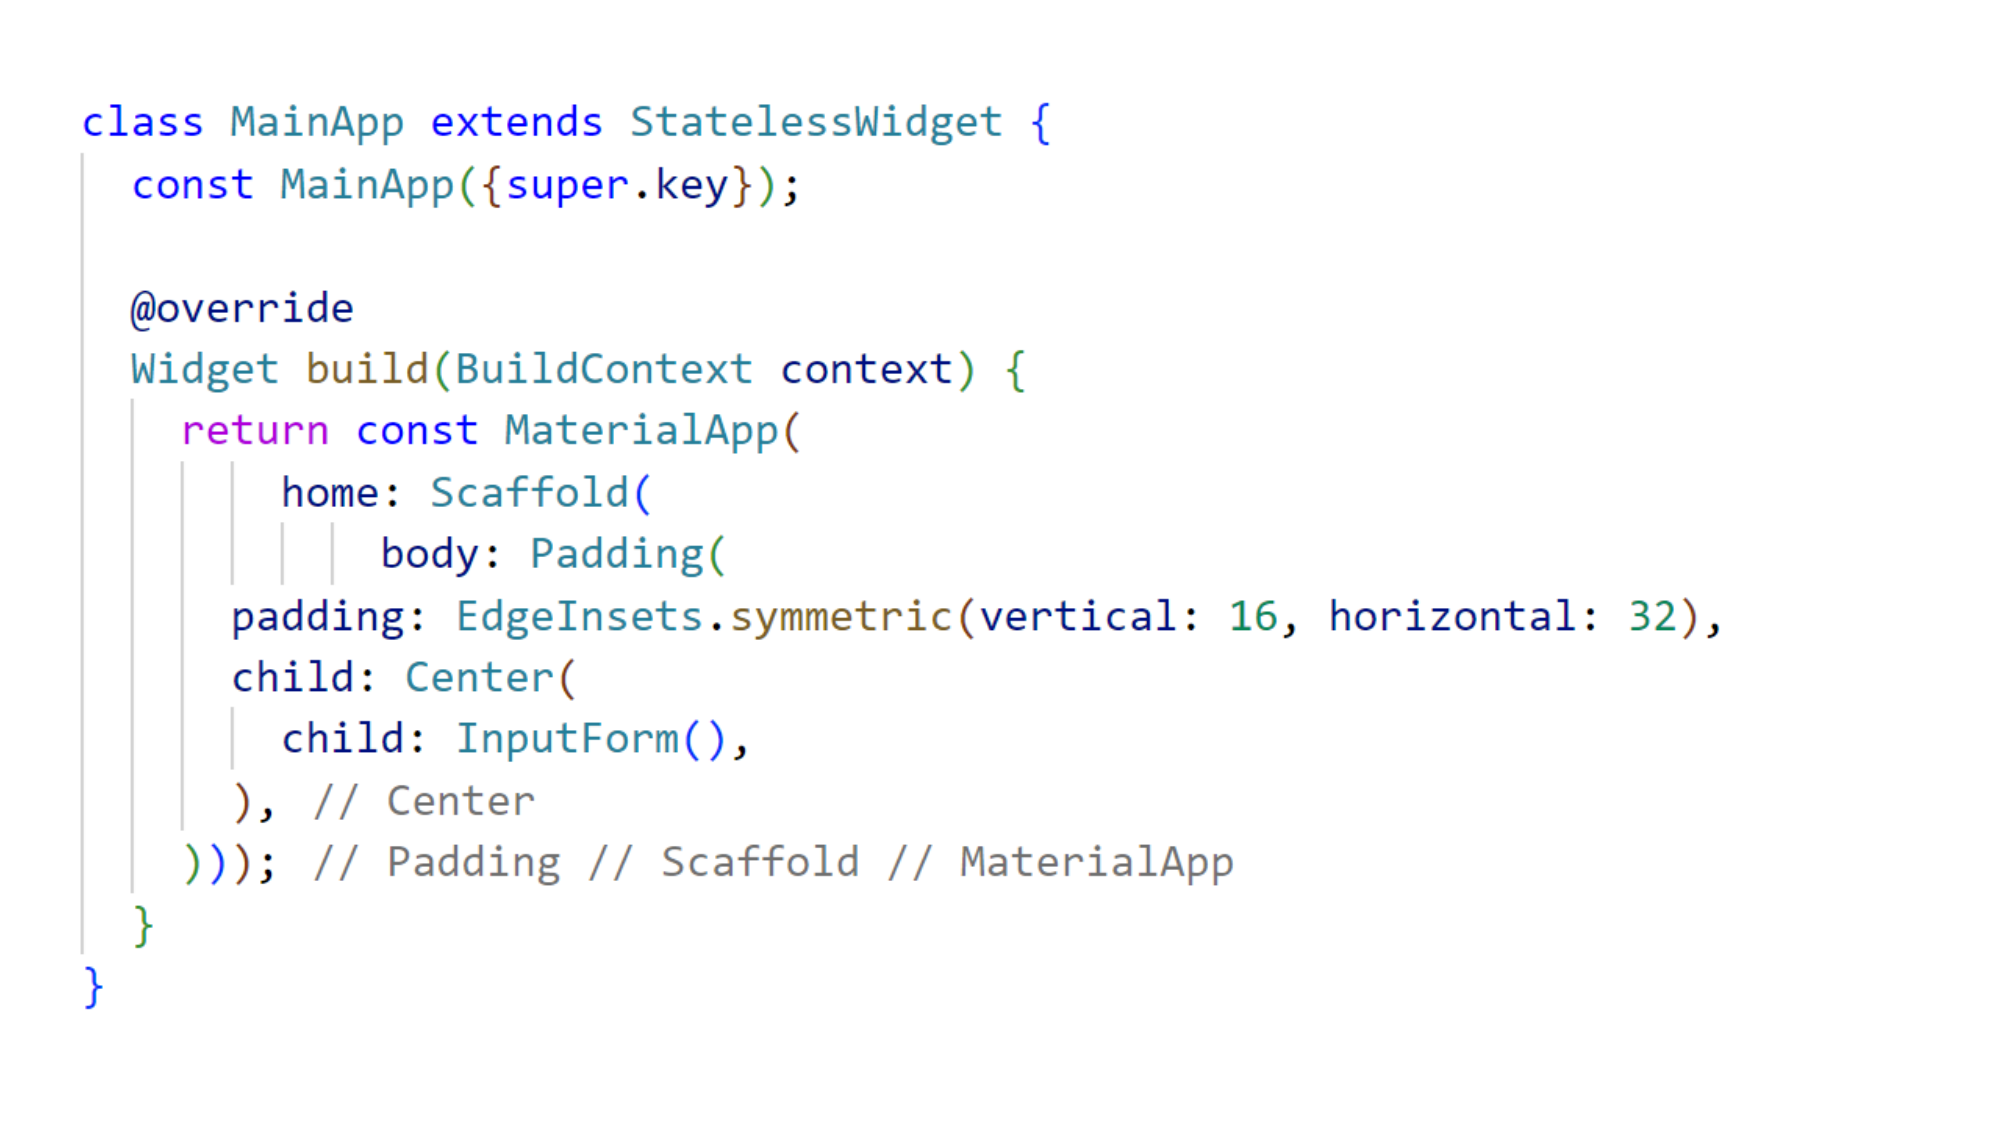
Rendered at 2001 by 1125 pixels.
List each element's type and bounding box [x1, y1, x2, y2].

picture [58, 86, 1752, 1039]
